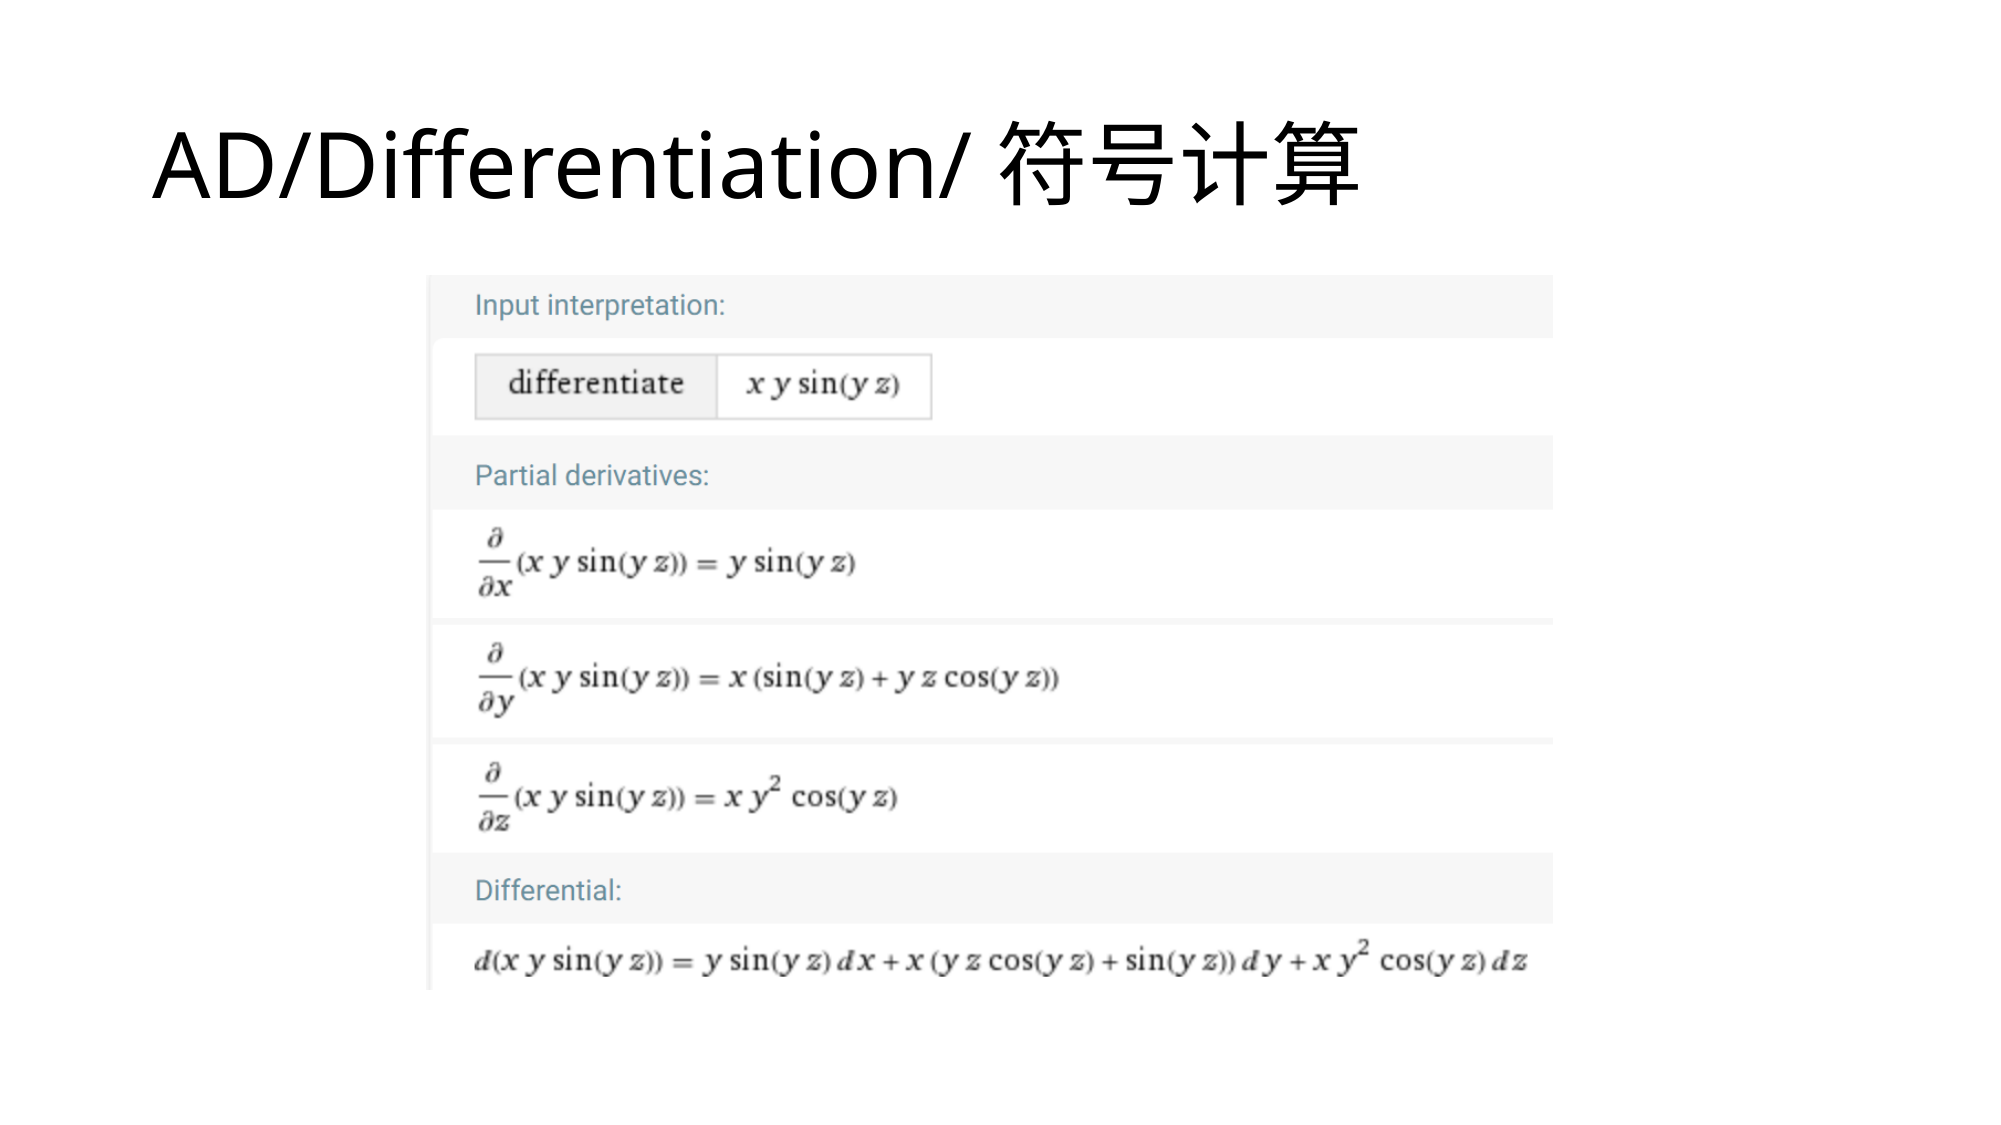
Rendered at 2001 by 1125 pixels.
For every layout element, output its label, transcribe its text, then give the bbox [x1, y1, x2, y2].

title AD/Differentiation/符号计算 [137, 59, 1863, 278]
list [426, 275, 1553, 990]
